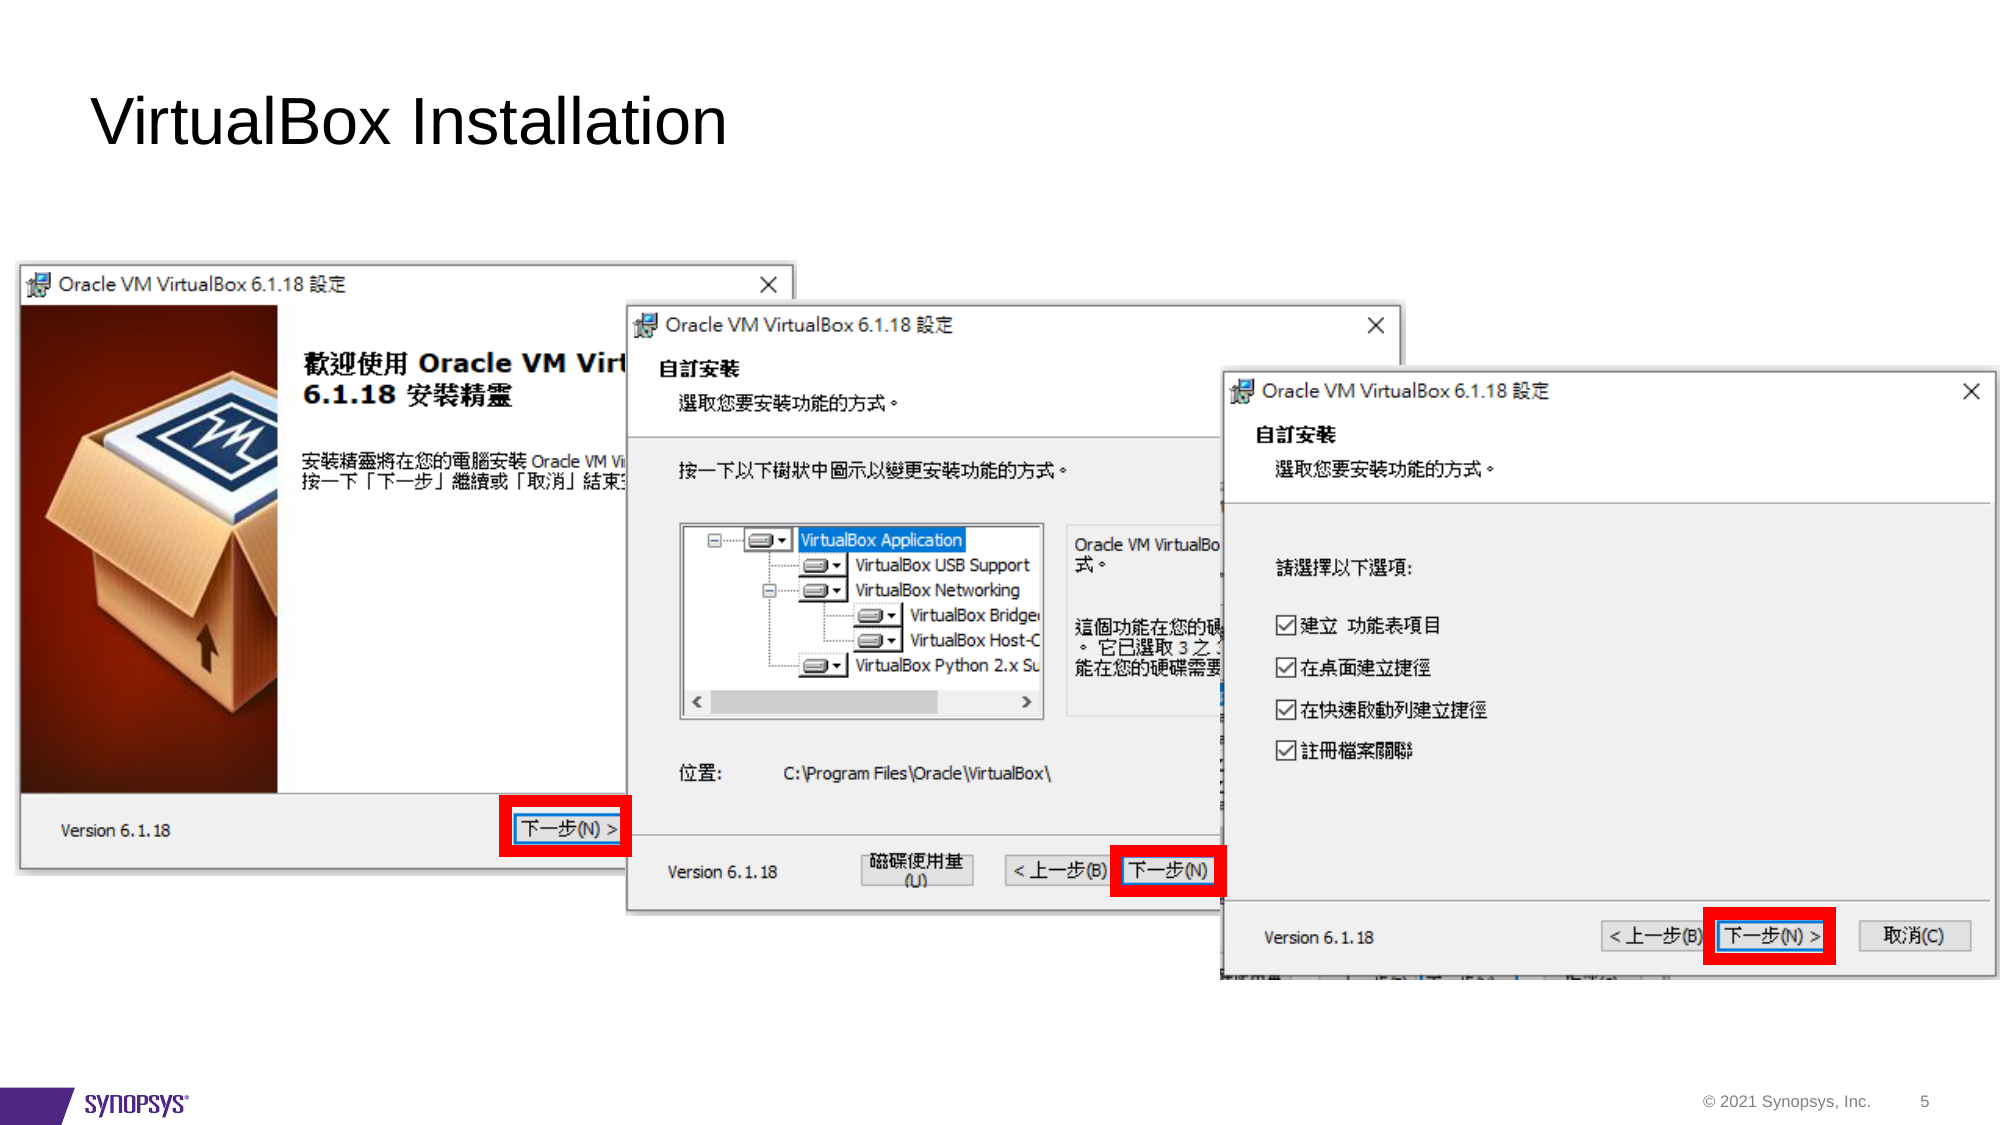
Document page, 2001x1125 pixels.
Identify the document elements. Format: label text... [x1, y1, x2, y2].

title VirtualBox Installation [75, 0, 1926, 165]
picture [15, 260, 2000, 980]
